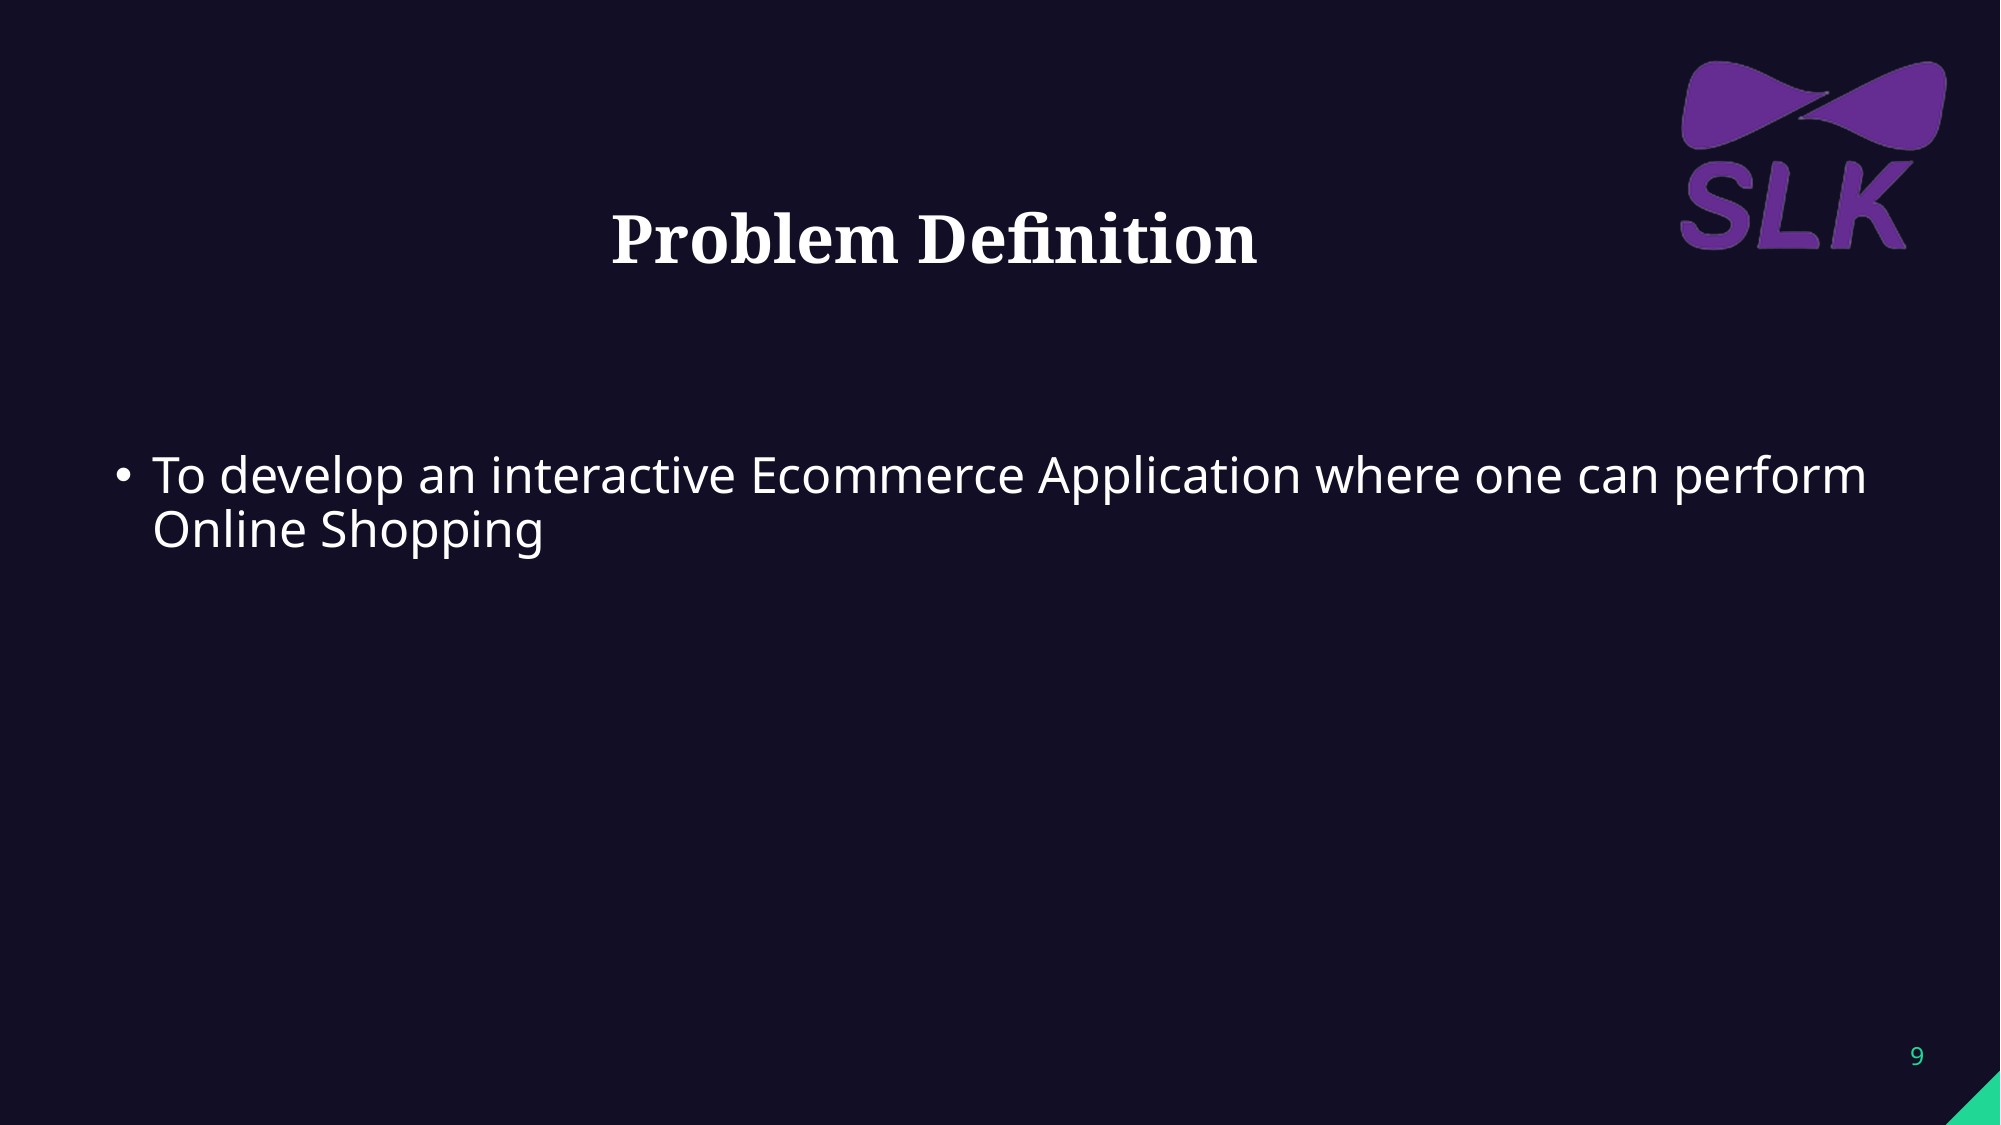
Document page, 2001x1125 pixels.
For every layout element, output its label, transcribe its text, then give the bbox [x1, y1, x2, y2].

slide_number 9 [1901, 1041, 1933, 1073]
title Problem Definition [430, 205, 1441, 279]
picture [1654, 0, 1967, 312]
list To develop an interactive Ecommerce Application where one can perform Online Shopping [115, 450, 1885, 1073]
